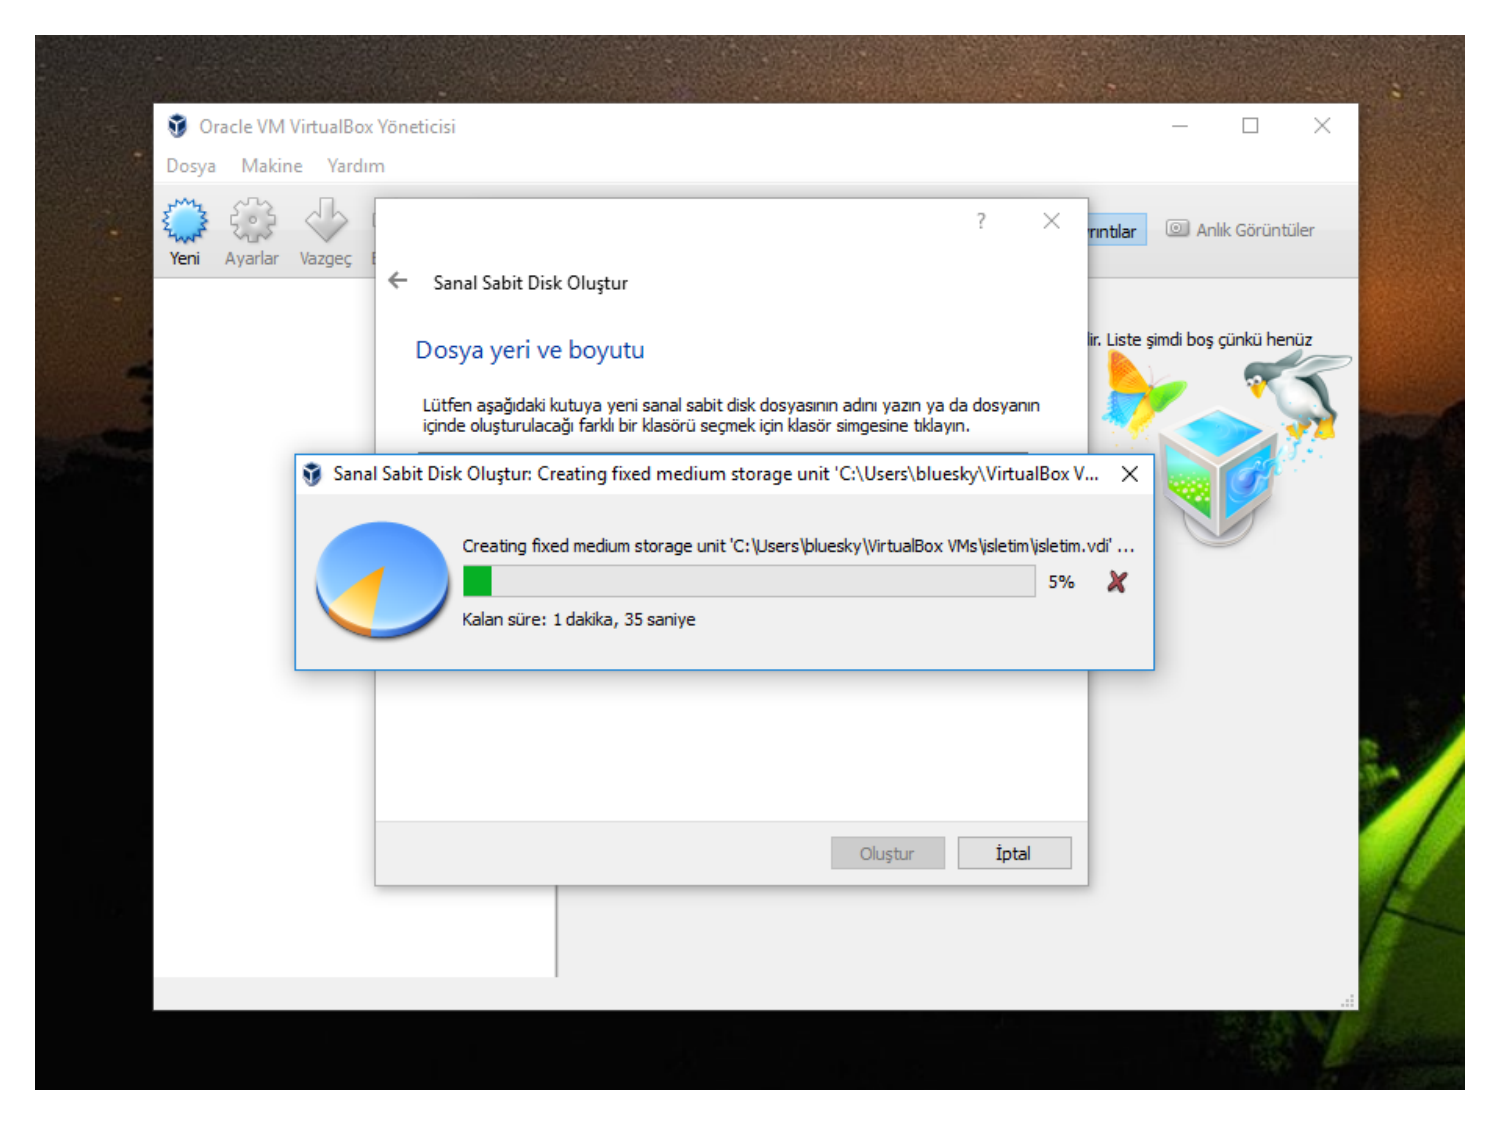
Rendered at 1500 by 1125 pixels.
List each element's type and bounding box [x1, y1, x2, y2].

picture [35, 34, 1465, 1091]
